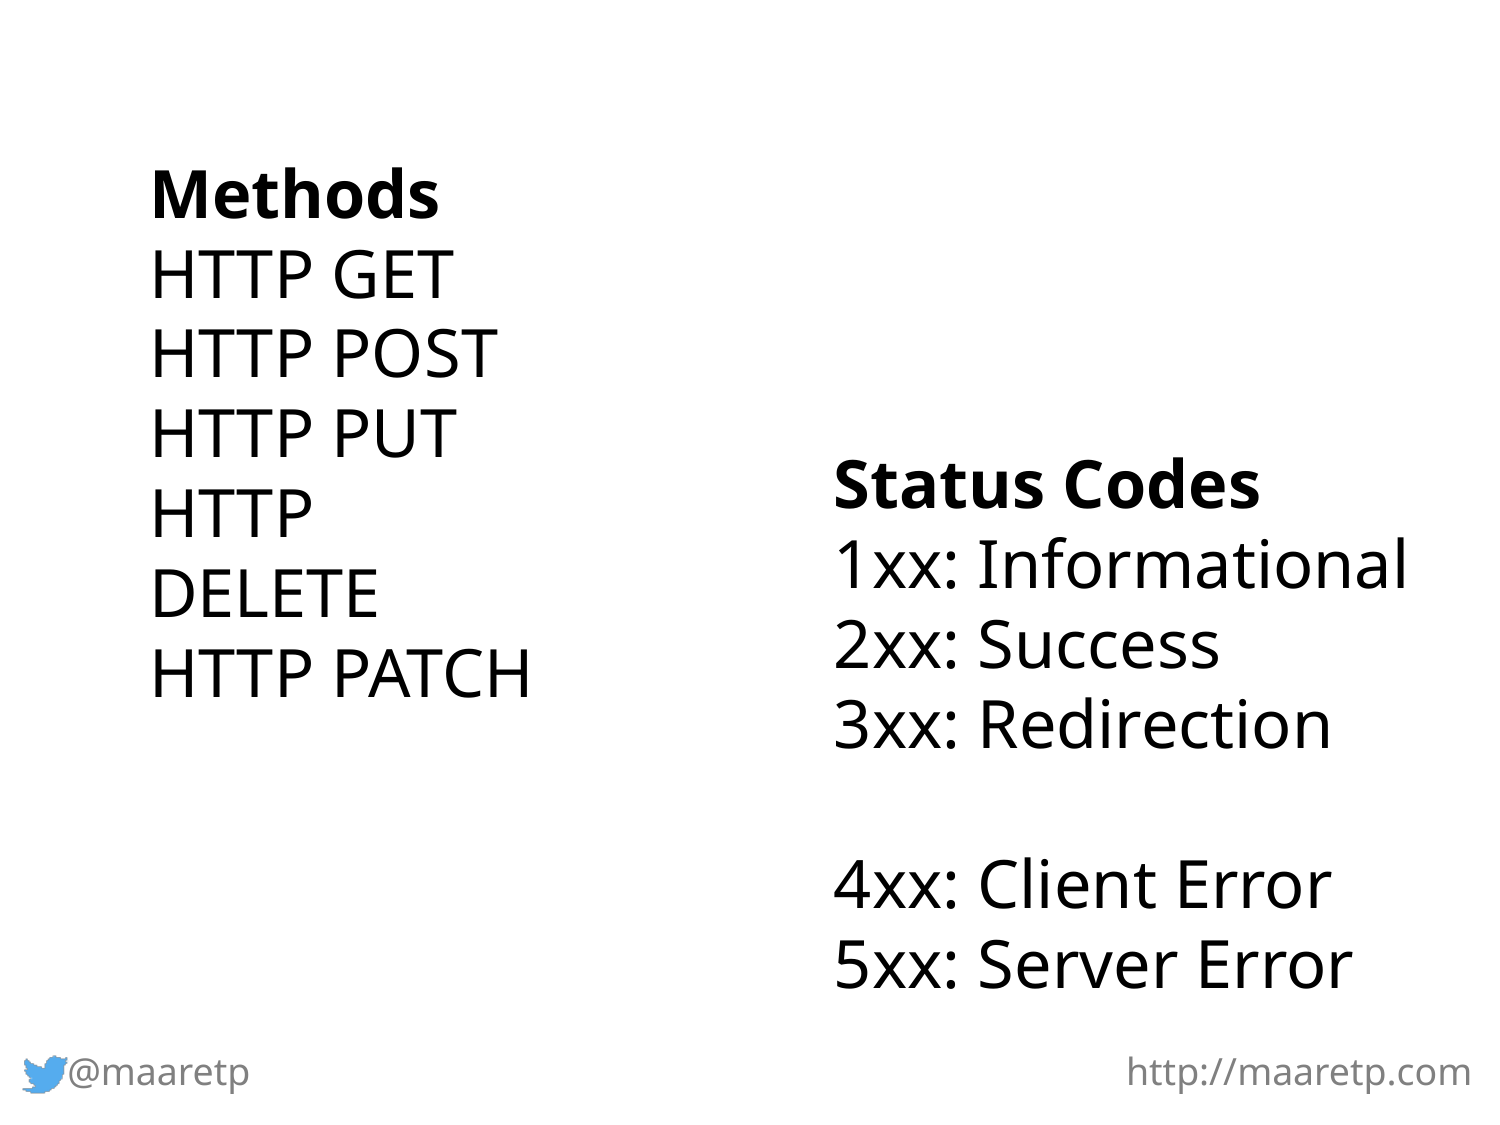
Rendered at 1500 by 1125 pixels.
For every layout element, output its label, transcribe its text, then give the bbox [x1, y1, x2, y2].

text_box Methods HTTP GET HTTP POST HTTP PUT HTTP DELETE HTTP PATCH [134, 144, 553, 719]
picture [12, 1042, 80, 1109]
text_box Status Codes 1xx: Informational 2xx: Success 3xx: Redirection 4xx: Client Error 5xx: Server Error [818, 434, 1427, 1009]
